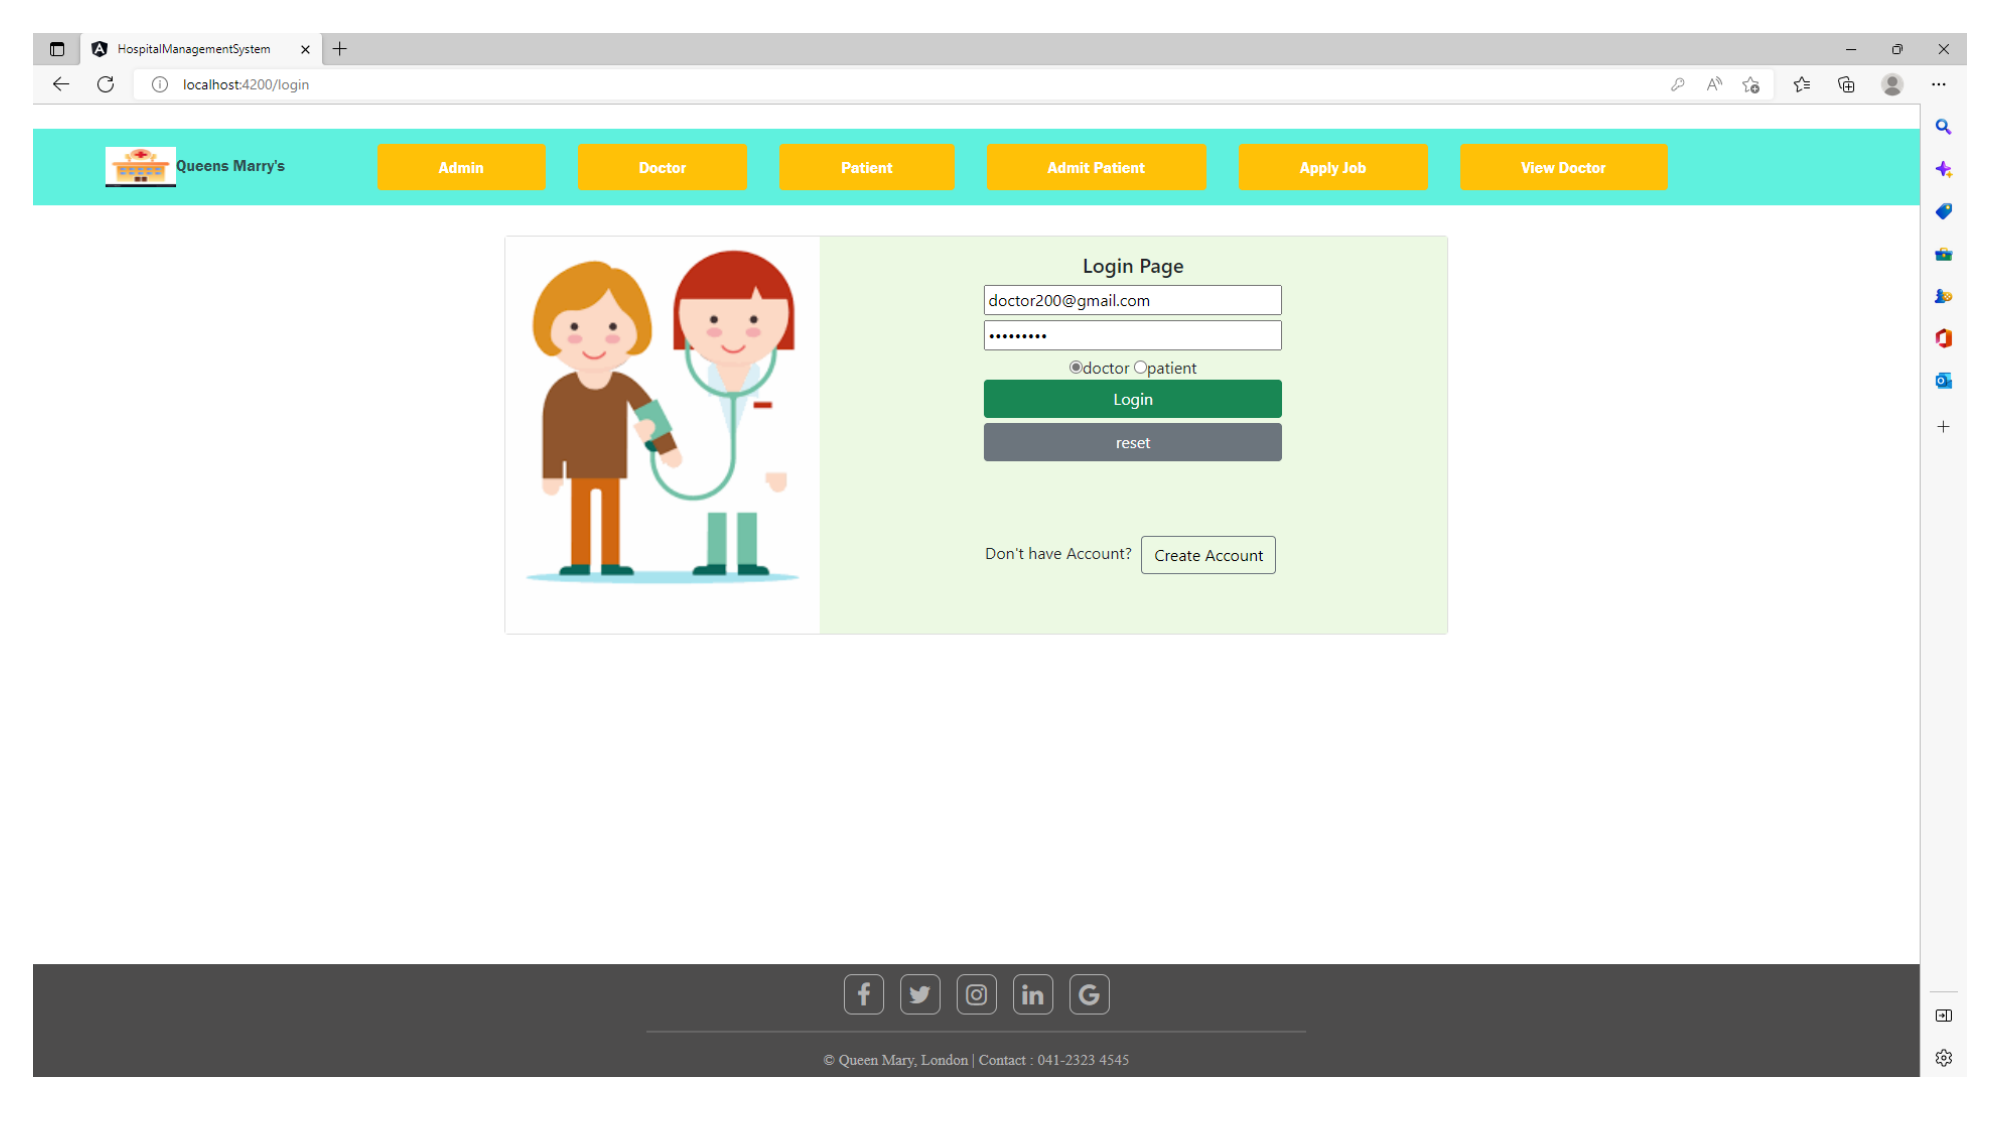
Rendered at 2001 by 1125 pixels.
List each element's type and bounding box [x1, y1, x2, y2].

picture [32, 33, 1967, 1077]
